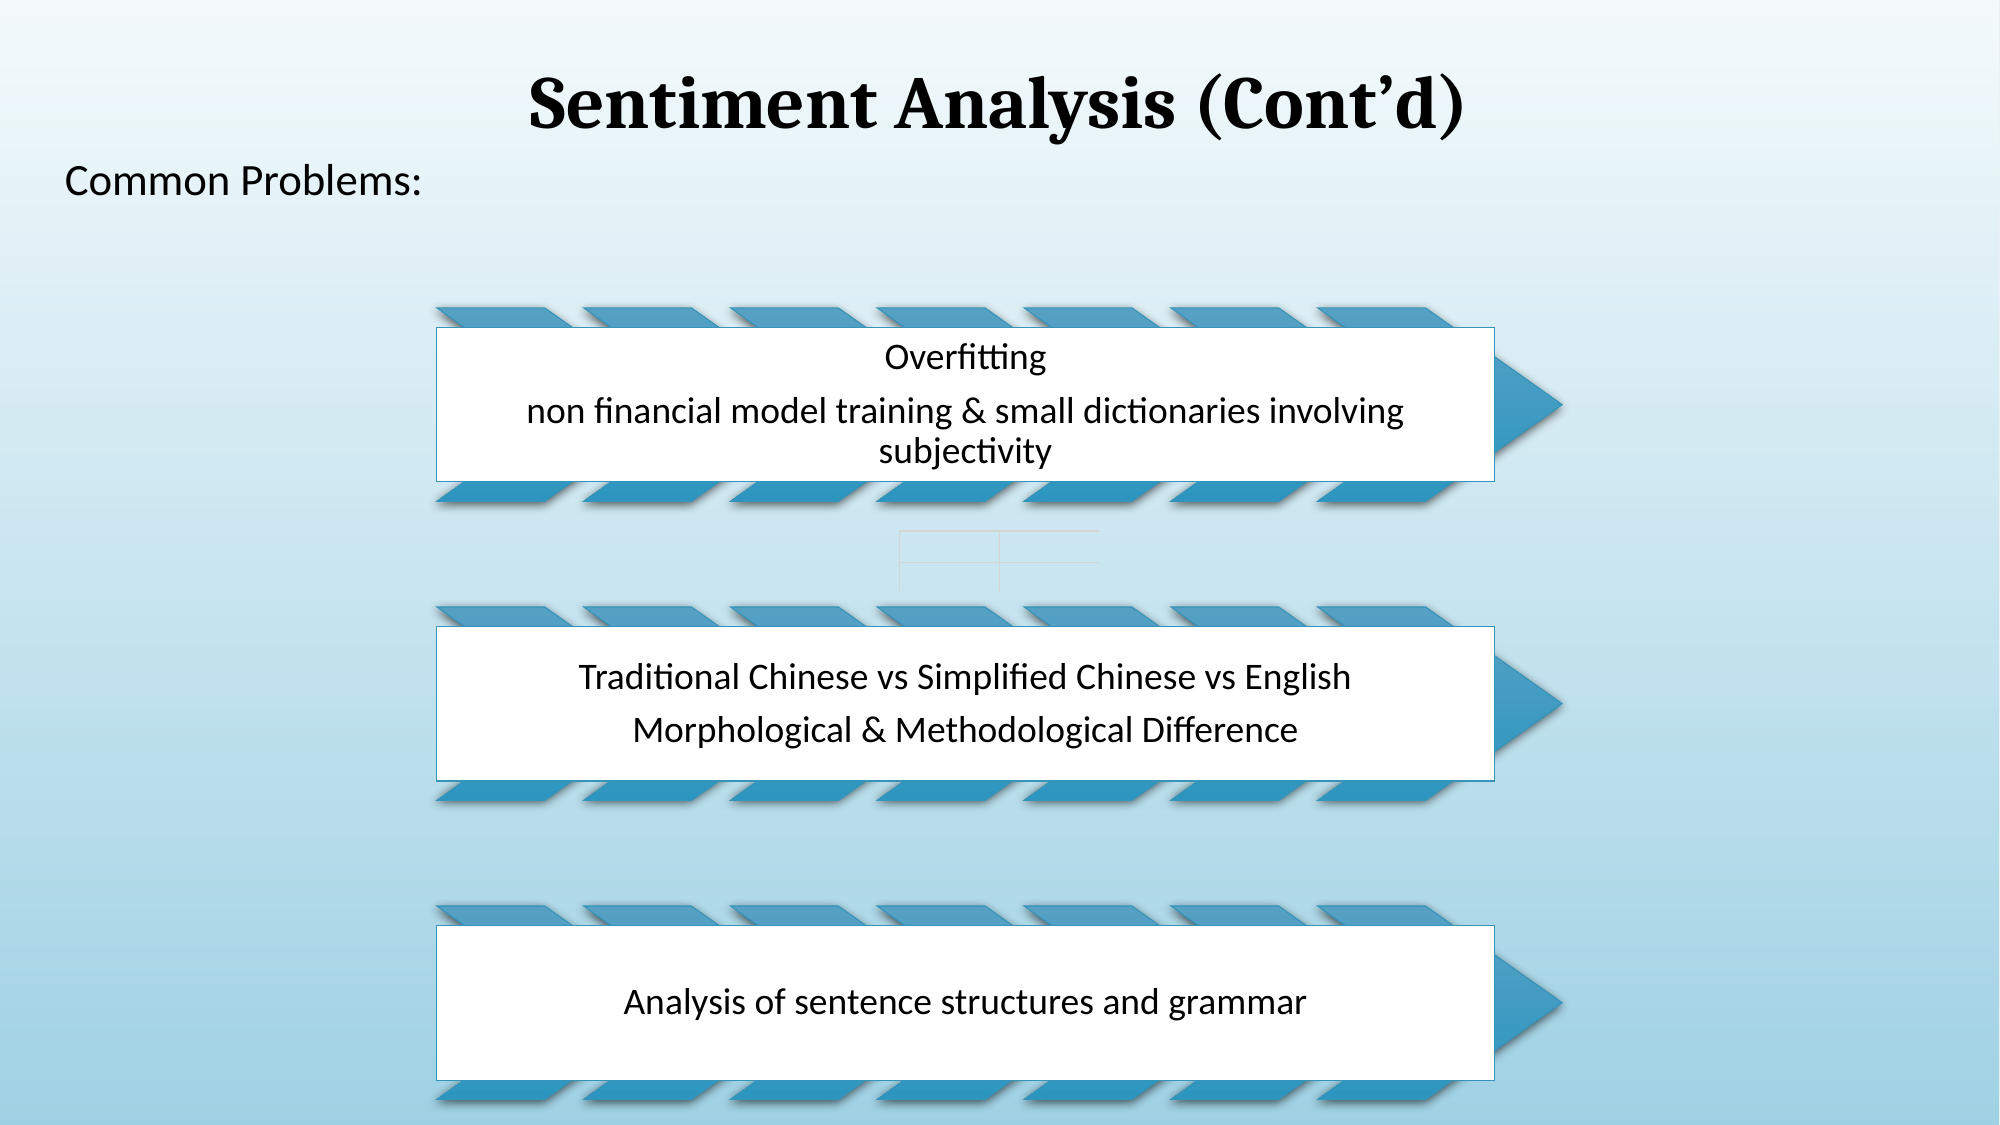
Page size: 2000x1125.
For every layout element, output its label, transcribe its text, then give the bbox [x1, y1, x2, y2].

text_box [49, 212, 1950, 1100]
list Common Problems: [49, 137, 508, 212]
text_box Sentiment Analysis (Cont’d) [507, 50, 1492, 150]
